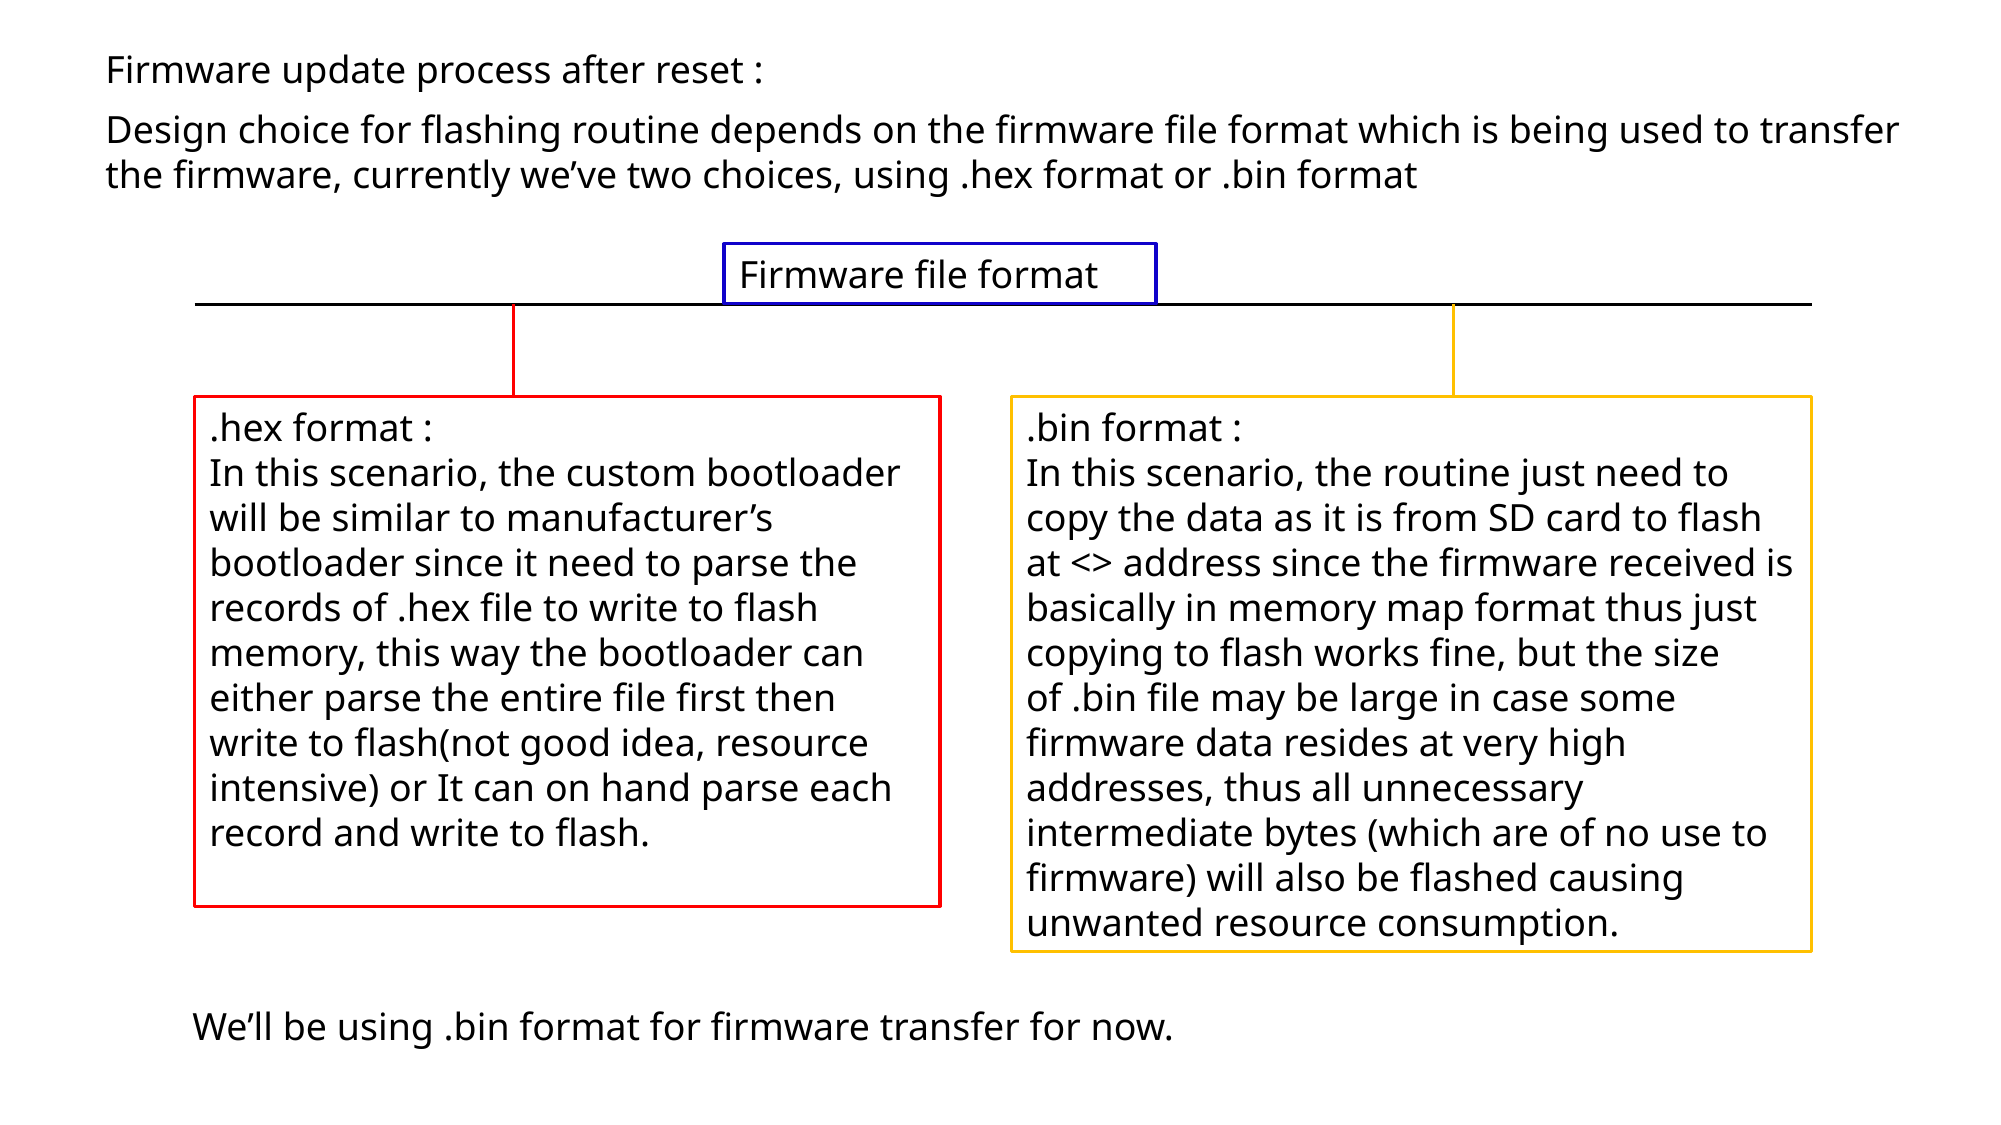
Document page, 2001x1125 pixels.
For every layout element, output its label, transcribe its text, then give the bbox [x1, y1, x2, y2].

text_box Firmware update process after reset : [90, 38, 941, 99]
text_box Design choice for flashing routine depends on the firmware file format which is being used to transfer the firmware, currently we’ve two choices, using .hex format or .bin format [90, 99, 1955, 204]
text_box Firmware file format [723, 243, 1157, 304]
text_box We’ll be using .bin format for firmware transfer for now. [177, 995, 1350, 1056]
text_box .hex format : In this scenario, the custom bootloader will be similar to manufacturer’s bootloader since it need to parse the records of .hex file to write to flash memory, this way the bootloader can either parse the entire file first then write to flash(not good idea, resource intensive) or It can on hand parse each record and write to flash. [194, 396, 941, 907]
text_box .bin format : In this scenario, the routine just need to copy the data as it is from SD card to flash at <> address since the firmware received is basically in memory map format thus just copying to flash works fine, but the size of .bin file may be large in case some firmware data resides at very high addresses, thus all unnecessary intermediate bytes (which are of no use to firmware) will also be flashed causing unwanted resource consumption. [1011, 396, 1812, 952]
